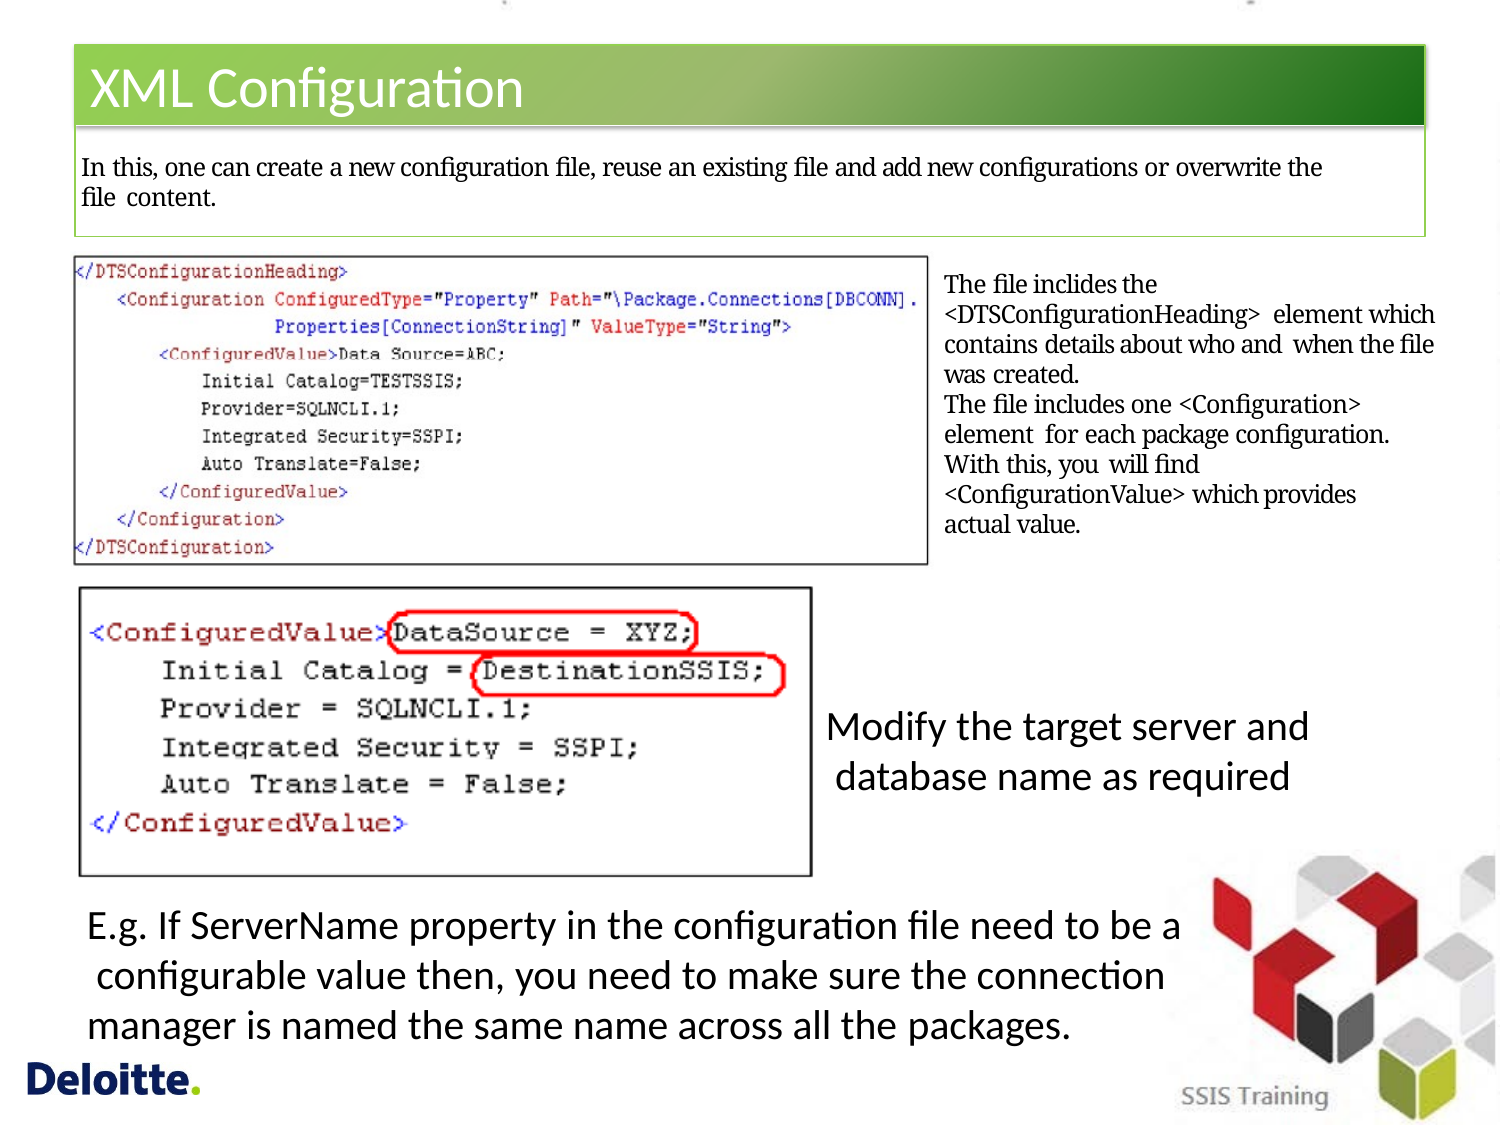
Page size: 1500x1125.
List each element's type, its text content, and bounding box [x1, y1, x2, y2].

text_box Modify the target server and database name as required E.g. If ServerName property in the configuration file need to be a configurable value then, you need to make sure the connection manager is named the same name across all the packages. [84, 696, 1315, 1048]
text_box [0, 0, 1497, 1125]
text_box [70, 251, 936, 578]
text_box [572, 40, 1433, 137]
text_box [48, 31, 572, 169]
title XML Configuration [75, 45, 1425, 237]
text_box In this, one can create a new configuration file, reuse an existing file and add new configurations or overwrite the file content. [79, 149, 1338, 212]
text_box [27, 1062, 200, 1095]
text_box [68, 579, 824, 885]
text_box The file inclides the <DTSConfigurationHeading> element which contains details about who and when the file was created. The file includes one <Configuration> element for each package configuration. With this, you will find <ConfigurationValue> which provides actual value. [941, 266, 1449, 539]
